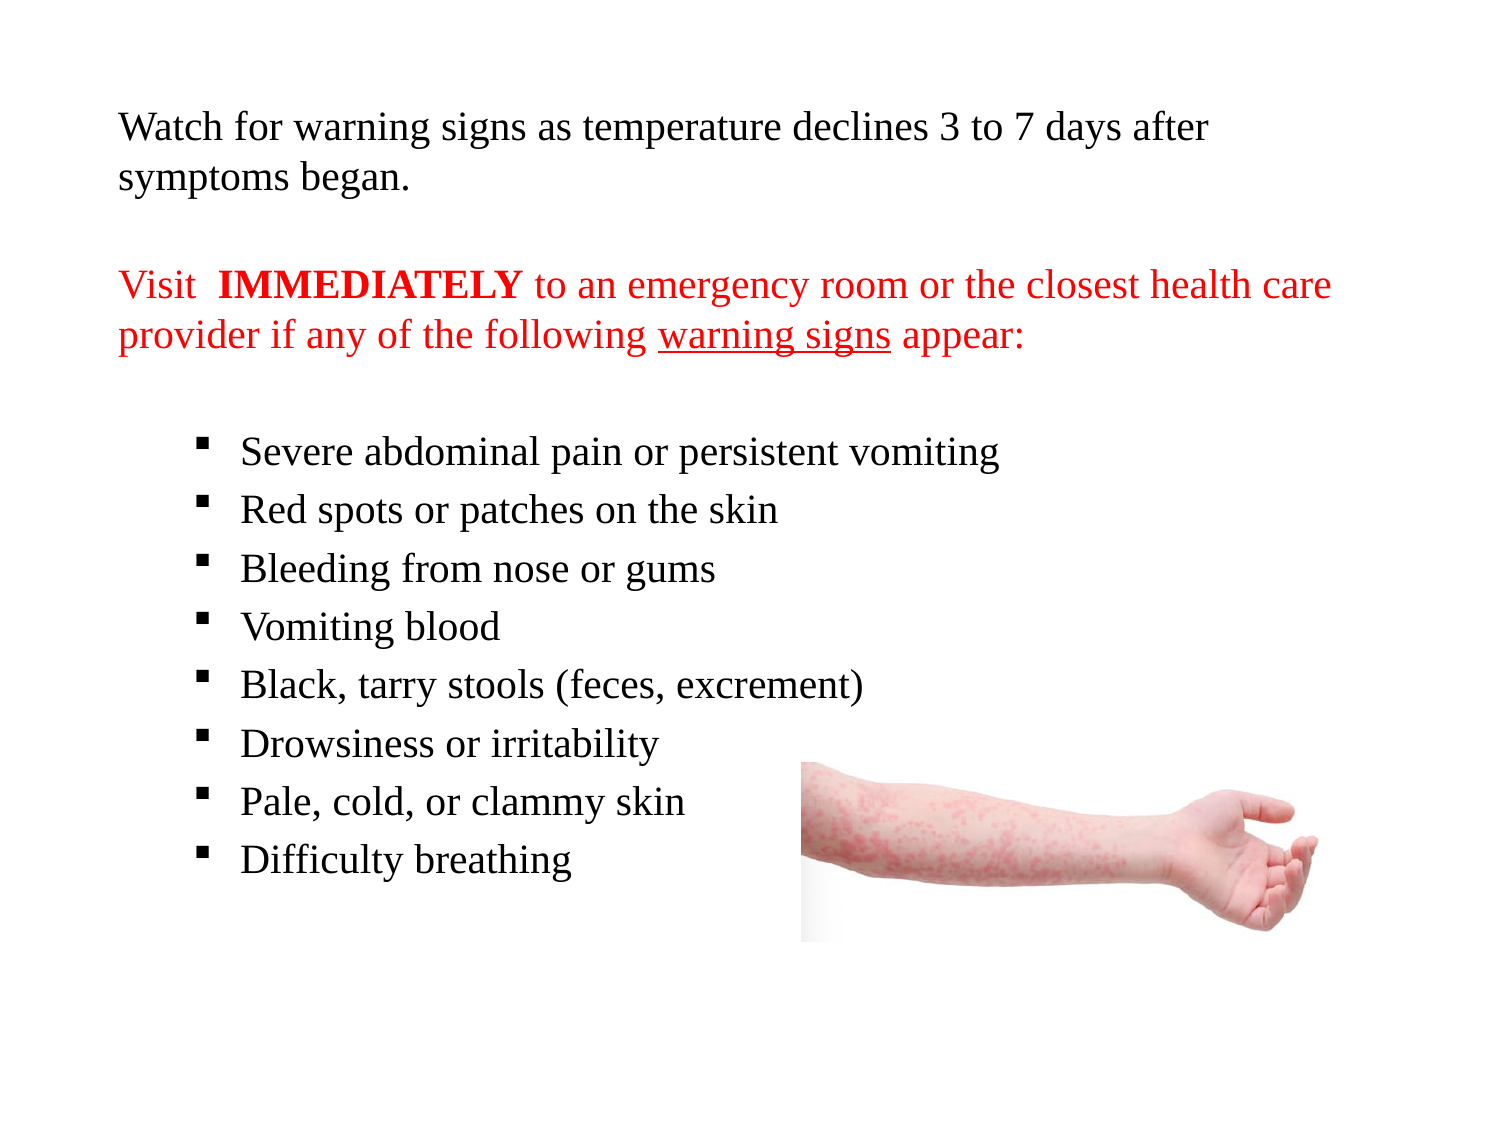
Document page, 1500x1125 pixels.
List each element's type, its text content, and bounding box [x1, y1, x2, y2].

picture [800, 762, 1328, 942]
list Watch for warning signs as temperature declines 3 to 7 days after symptoms began. Visit IMMEDIATELY to an emergency room or the closest health care provider if any of the following warning signs appear: Severe abdominal pain or persistent vomiting Red spots or patches on the skin Bleeding from nose or gums Vomiting blood Black, tarry stools (feces, excrement) Drowsiness or irritability Pale, cold, or clammy skin Difficulty breathing [103, 91, 1397, 1014]
